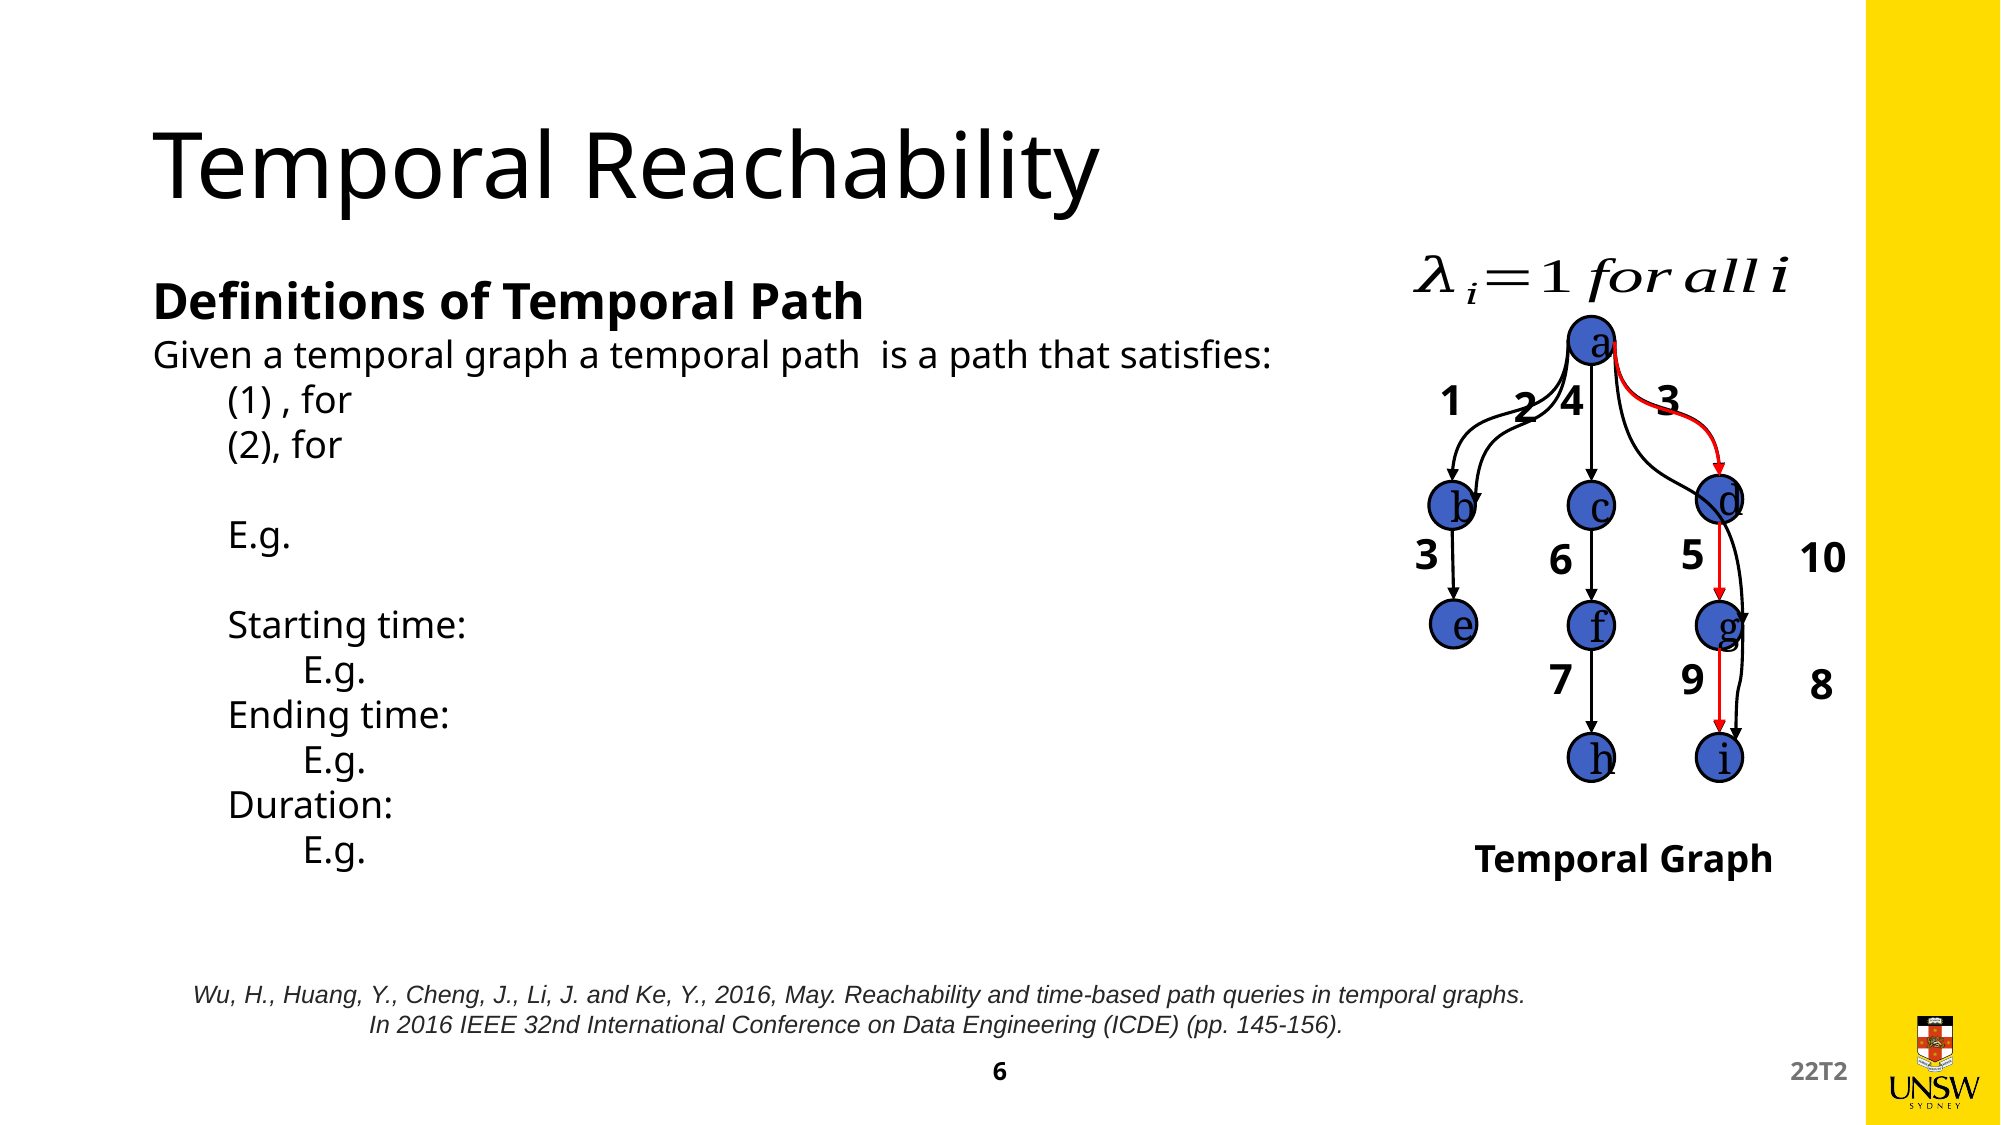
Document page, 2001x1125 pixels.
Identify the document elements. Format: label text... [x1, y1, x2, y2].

slide_number 6 [774, 1042, 1225, 1103]
picture [1890, 1016, 1980, 1109]
text_box Definitions of Temporal Path [137, 262, 1488, 350]
title Temporal Reachability [137, 59, 1863, 278]
footer 22T2 [1225, 1042, 1863, 1103]
text_box Wu, H., Huang, Y., Cheng, J., Li, J. and Ke, Y., 2016, May. Reachability and time-based path queries in temporal graphs. In 2016 IEEE 32nd International Conference on Data Engineering (ICDE) (pp. 145-156). [167, 971, 1555, 1047]
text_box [1399, 316, 1863, 886]
